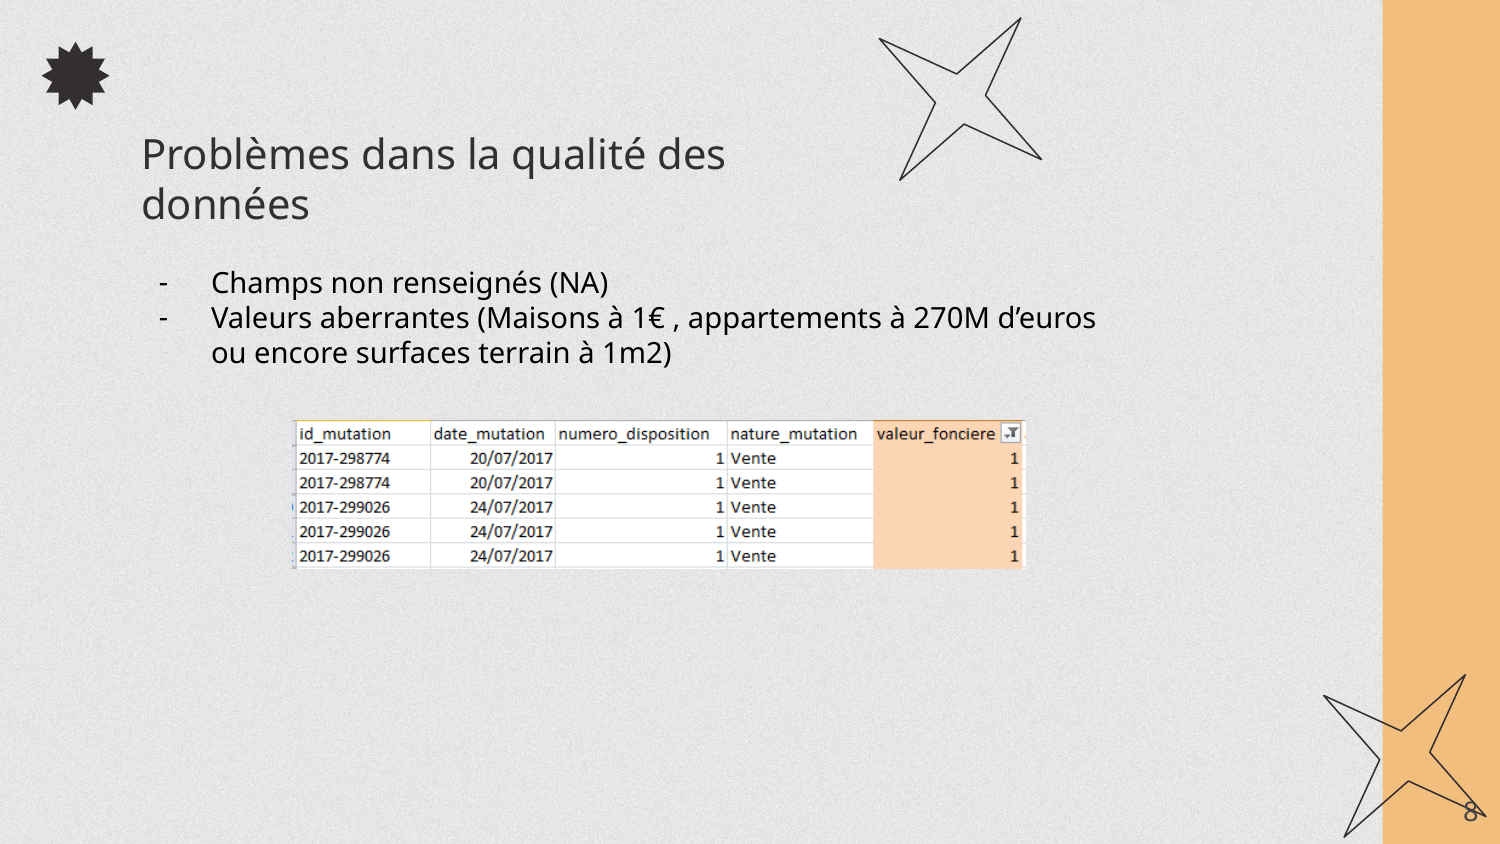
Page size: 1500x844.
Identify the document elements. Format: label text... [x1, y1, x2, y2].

text_box Champs non renseignés (NA) Valeurs aberrantes (Maisons à 1€ , appartements à 270M d’euros ou encore surfaces terrain à 1m2) [121, 249, 1143, 454]
picture [1330, 700, 1382, 831]
slide_number ‹#› [1403, 779, 1494, 844]
picture [0, 0, 1382, 844]
title Problèmes dans la qualité des données [126, 130, 886, 225]
